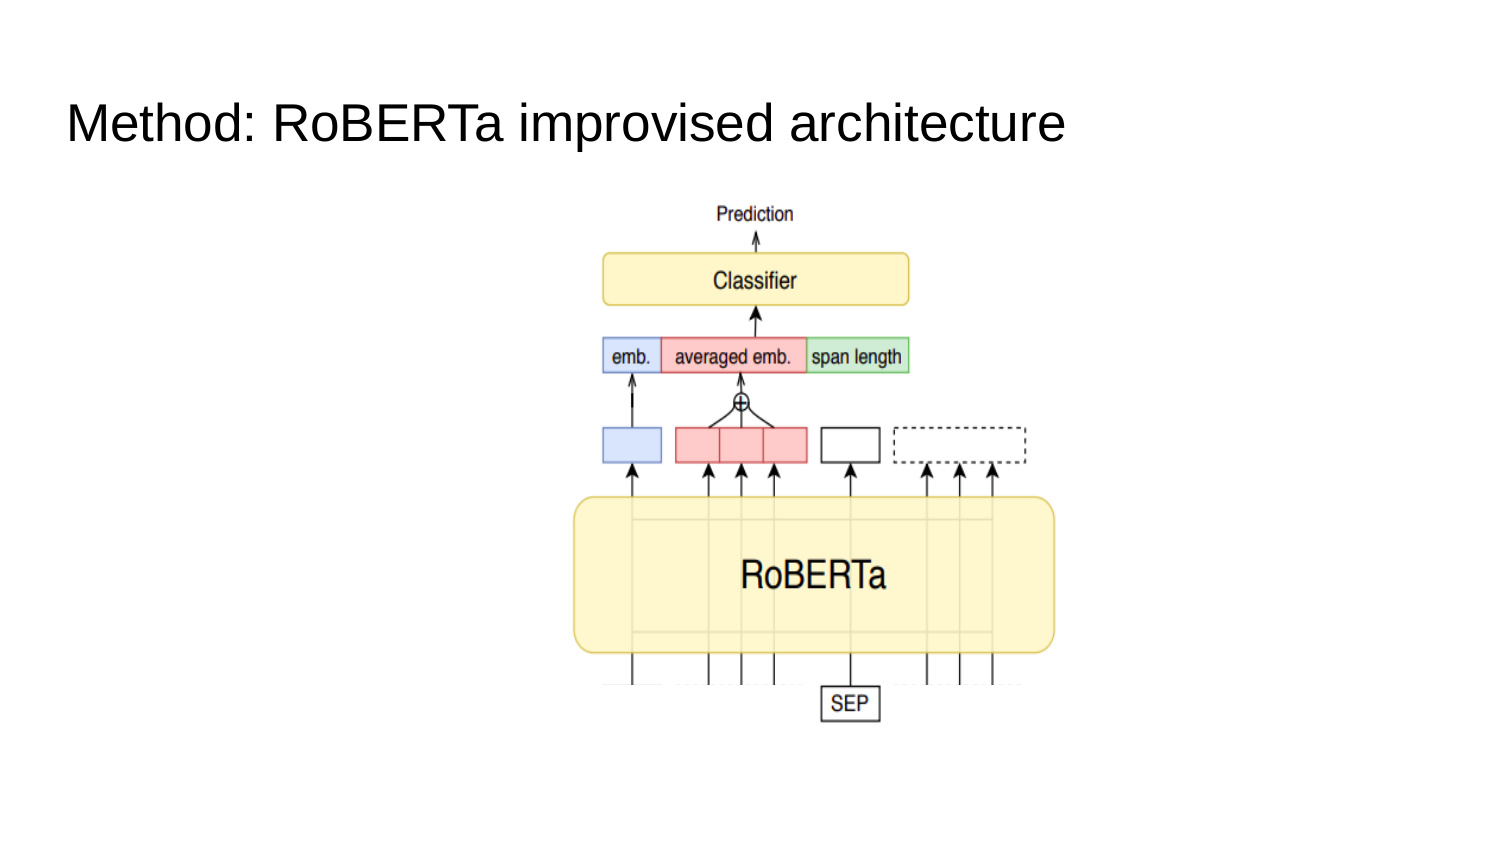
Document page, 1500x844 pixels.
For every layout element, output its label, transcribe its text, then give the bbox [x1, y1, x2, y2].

picture [522, 166, 1149, 748]
title Method: RoBERTa improvised architecture [51, 72, 1449, 167]
